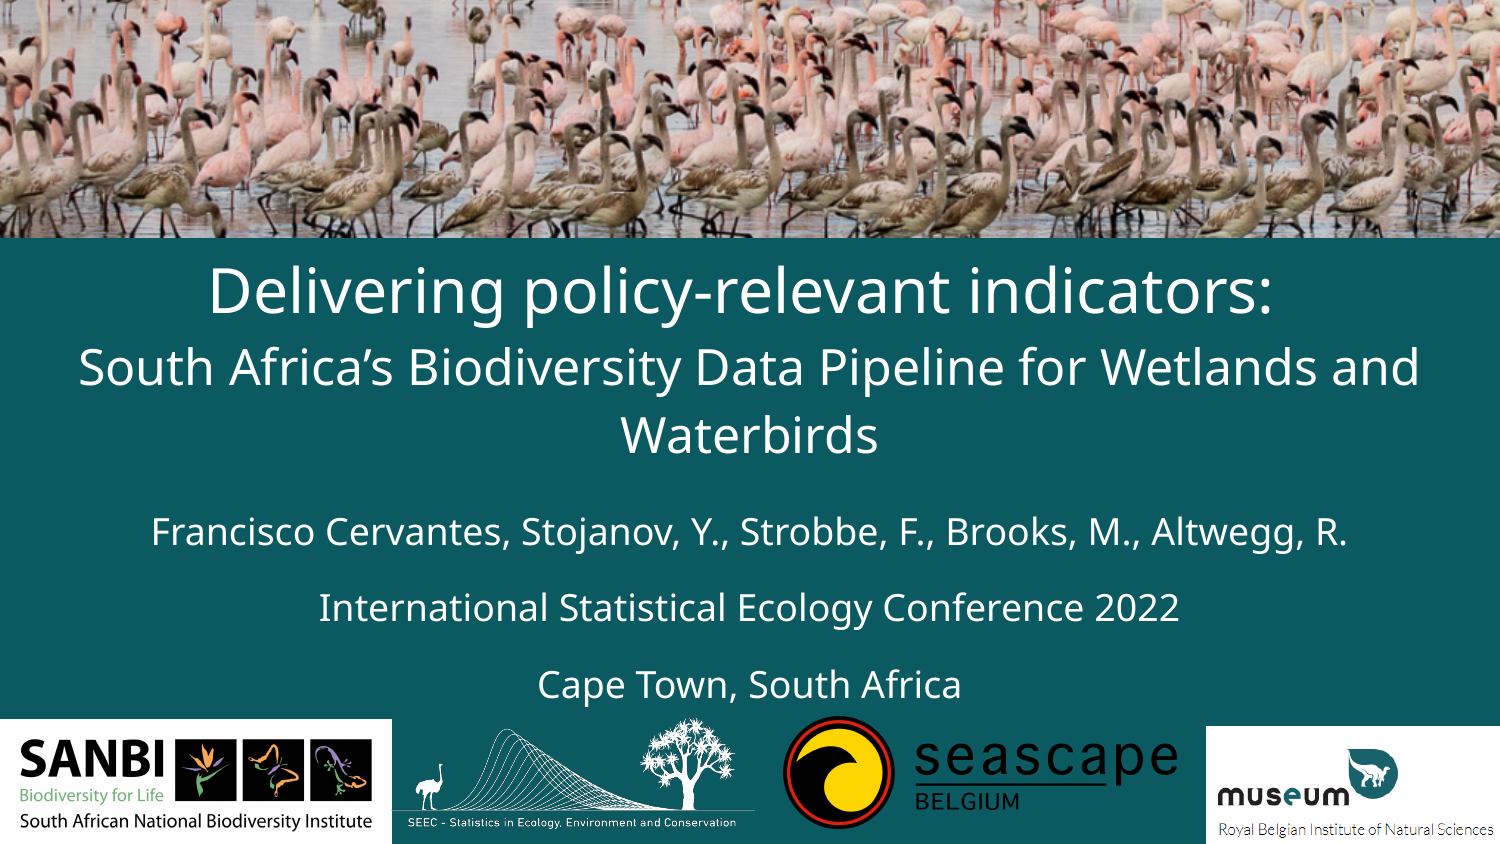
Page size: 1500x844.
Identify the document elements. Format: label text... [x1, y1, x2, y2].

picture [1205, 726, 1500, 844]
subtitle Francisco Cervantes, Stojanov, Y., Strobbe, F., Brooks, M., Altwegg, R. International Statistical Ecology Conference 2022 Cape Town, South Africa [51, 464, 1449, 832]
title Delivering policy-relevant indicators: South Africa’s Biodiversity Data Pipeline for Wetlands and Waterbirds [51, 246, 1449, 464]
picture [0, 0, 1500, 238]
picture [782, 716, 1185, 830]
picture [0, 716, 755, 844]
